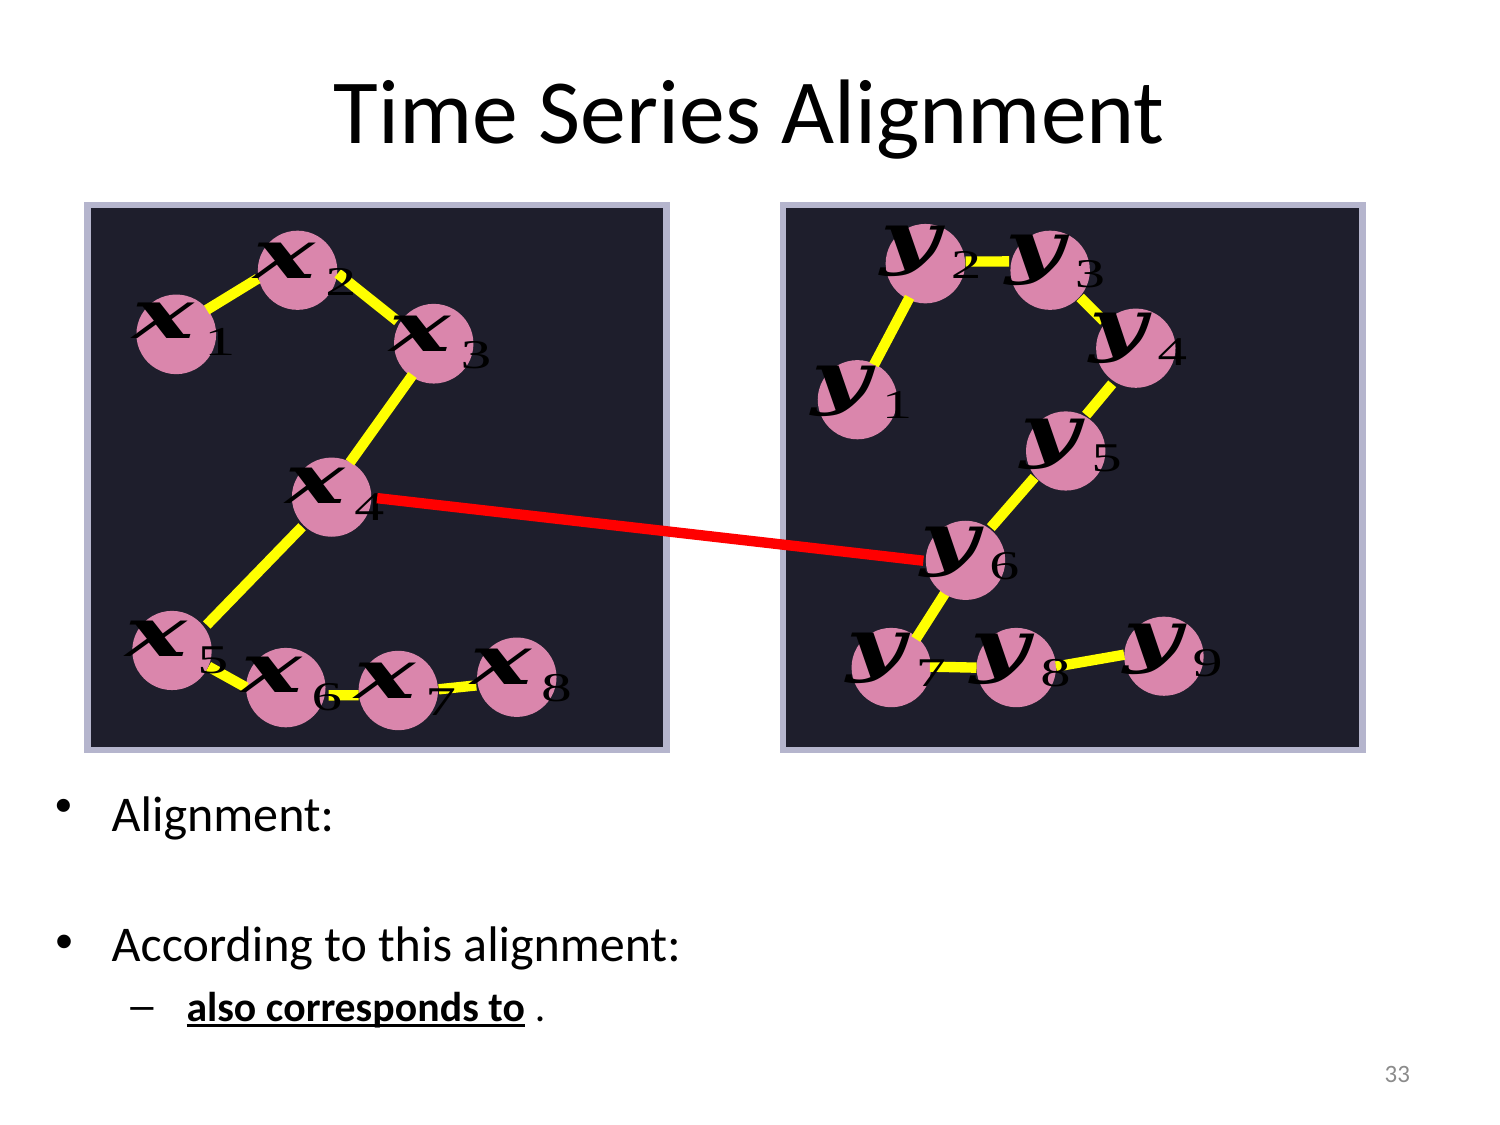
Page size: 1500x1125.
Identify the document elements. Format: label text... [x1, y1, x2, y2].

slide_number 33 [1074, 1042, 1425, 1103]
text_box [87, 201, 1363, 751]
title Time Series Alignment [75, 24, 1425, 189]
